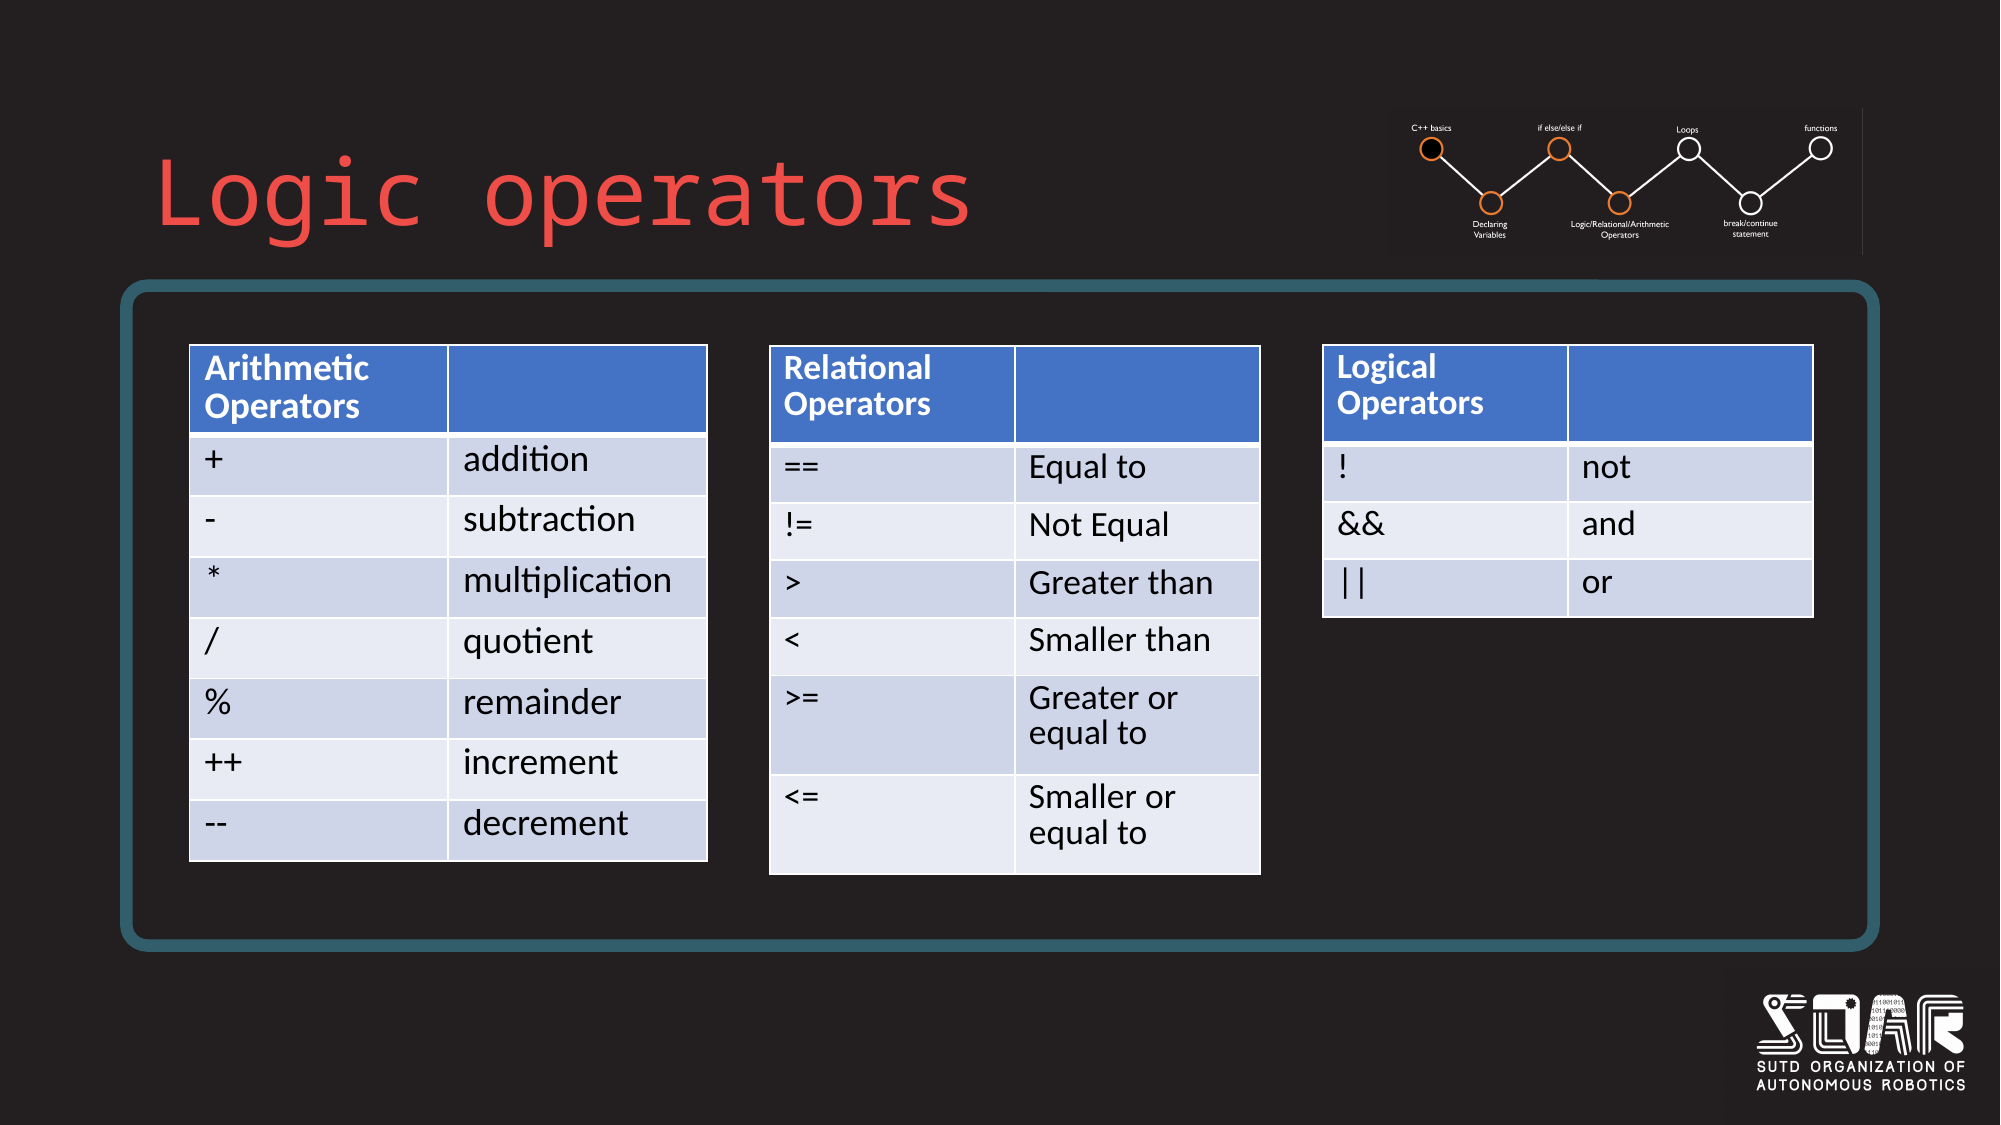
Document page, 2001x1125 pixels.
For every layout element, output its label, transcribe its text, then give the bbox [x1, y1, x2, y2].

table_cell + [190, 438, 447, 495]
table_cell && [1324, 503, 1567, 558]
table_cell quotient [449, 619, 706, 678]
table_cell ! [1324, 447, 1567, 501]
table_cell Not Equal [1016, 504, 1259, 559]
table_cell and [1569, 503, 1812, 558]
table_cell addition [449, 438, 706, 495]
text_box [125, 286, 1875, 947]
table_cell < [771, 619, 1014, 675]
table_cell Greater than [1016, 561, 1259, 617]
table_cell decrement [449, 801, 706, 860]
table_cell >= [771, 676, 1014, 774]
table_cell remainder [449, 679, 706, 738]
table_cell <= [771, 776, 1014, 873]
picture [1388, 108, 1863, 255]
table_cell ++ [190, 740, 447, 799]
table_cell -- [190, 801, 447, 860]
table_cell - [190, 497, 447, 556]
table_cell % [190, 679, 447, 738]
picture [1725, 967, 2000, 1125]
table_cell > [771, 561, 1014, 617]
table_cell Smaller than [1016, 619, 1259, 675]
table_header [1016, 347, 1259, 442]
table_cell not [1569, 447, 1812, 501]
table_header Arithmetic Operators [190, 346, 447, 432]
table_cell Greater or equal to [1016, 676, 1259, 774]
table_cell or [1569, 560, 1812, 616]
table_cell increment [449, 740, 706, 799]
table_cell == [771, 448, 1014, 502]
table_cell Equal to [1016, 448, 1259, 502]
table_cell subtraction [449, 497, 706, 556]
table_header Logical Operators [1324, 346, 1567, 441]
table_header [1569, 346, 1812, 441]
table_cell / [190, 619, 447, 678]
title Logic operators [137, 106, 1863, 286]
table_header [449, 346, 706, 432]
table_header Relational Operators [771, 347, 1014, 442]
table_cell Smaller or equal to [1016, 776, 1259, 873]
table_cell * [190, 558, 447, 617]
table_cell multiplication [449, 558, 706, 617]
table_cell || [1324, 560, 1567, 616]
table_cell != [771, 504, 1014, 559]
